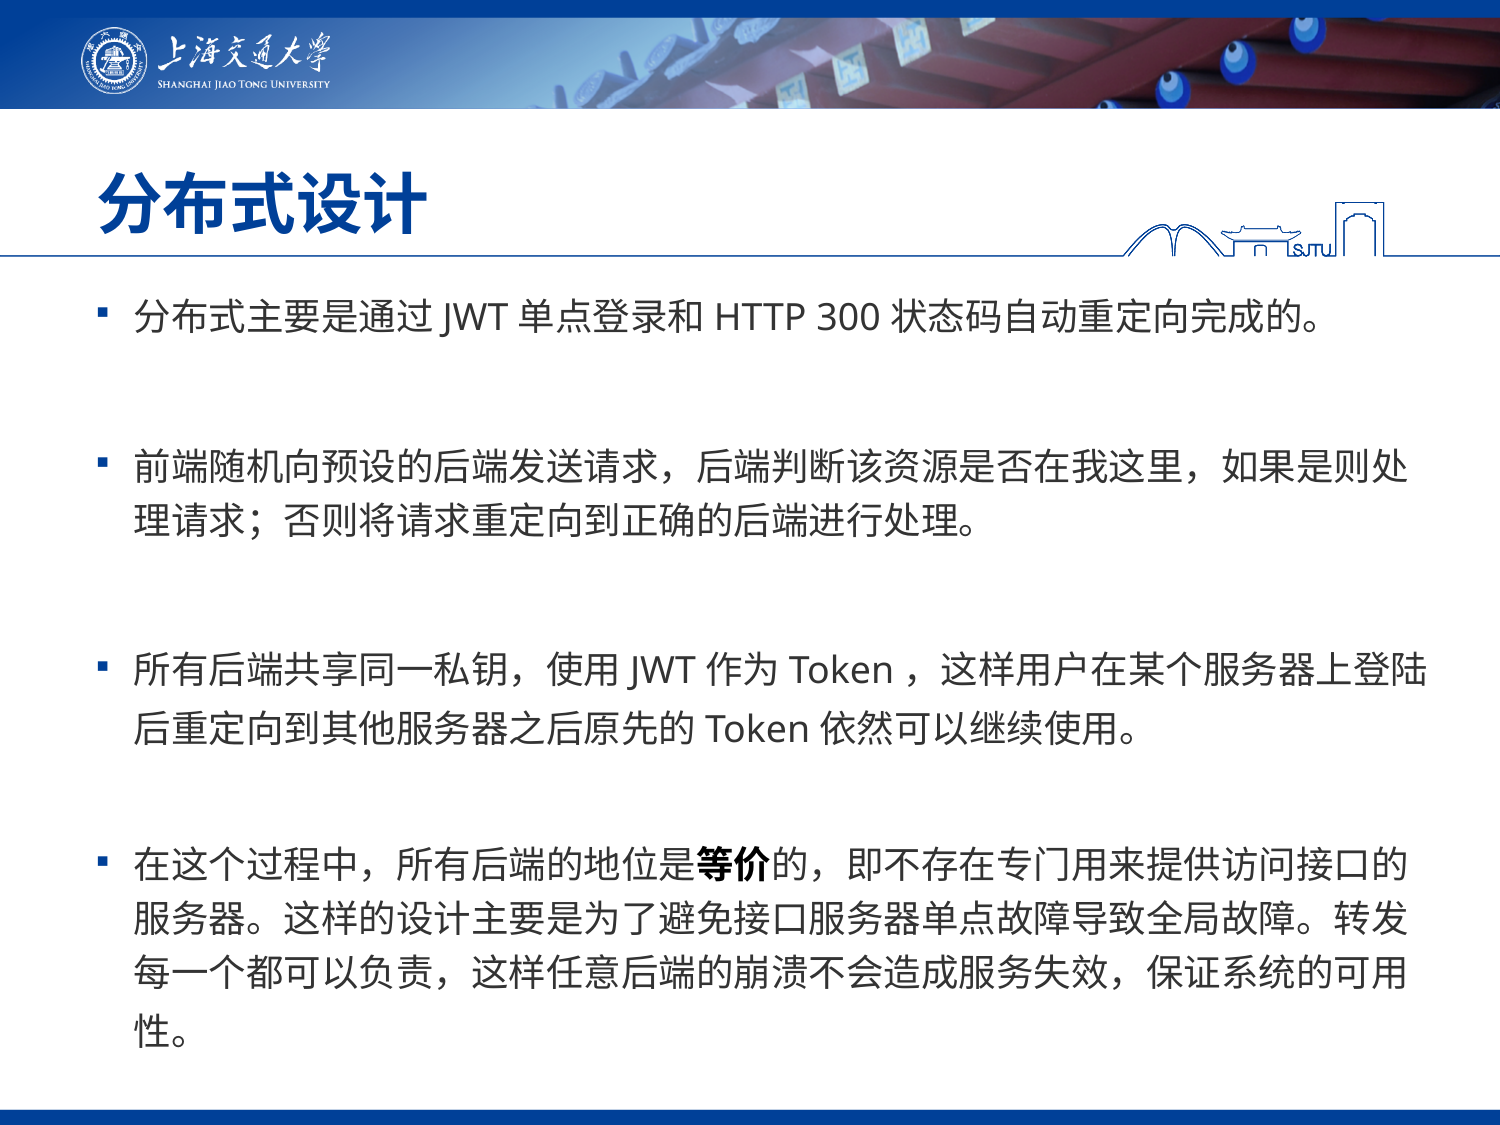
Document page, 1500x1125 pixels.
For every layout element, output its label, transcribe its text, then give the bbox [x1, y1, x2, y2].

title 分布式设计 [81, 159, 1455, 254]
picture [0, 18, 1500, 109]
list 分布式主要是通过JWT单点登录和HTTP 300状态码自动重定向完成的。 前端随机向预设的后端发送请求，后端判断该资源是否在我这里，如果是则处理请求；否则将请求重定向到正确的后端进行处理。 所有后端共享同一私钥，使用JWT作为Token，这样用户在某个服务器上登陆后重定向到其他服务器之后原先的Token依然可以继续使用。 在这个过程中，所有后端的地位是等价的，即不存在专门用来提供访问接口的服务器。这样的设计主要是为了避免接口服务器单点故障导致全局故障。转发每一个都可以负责，这样任意后端的崩溃不会造成服务失效，保证系统的可用性。 [81, 276, 1455, 1084]
